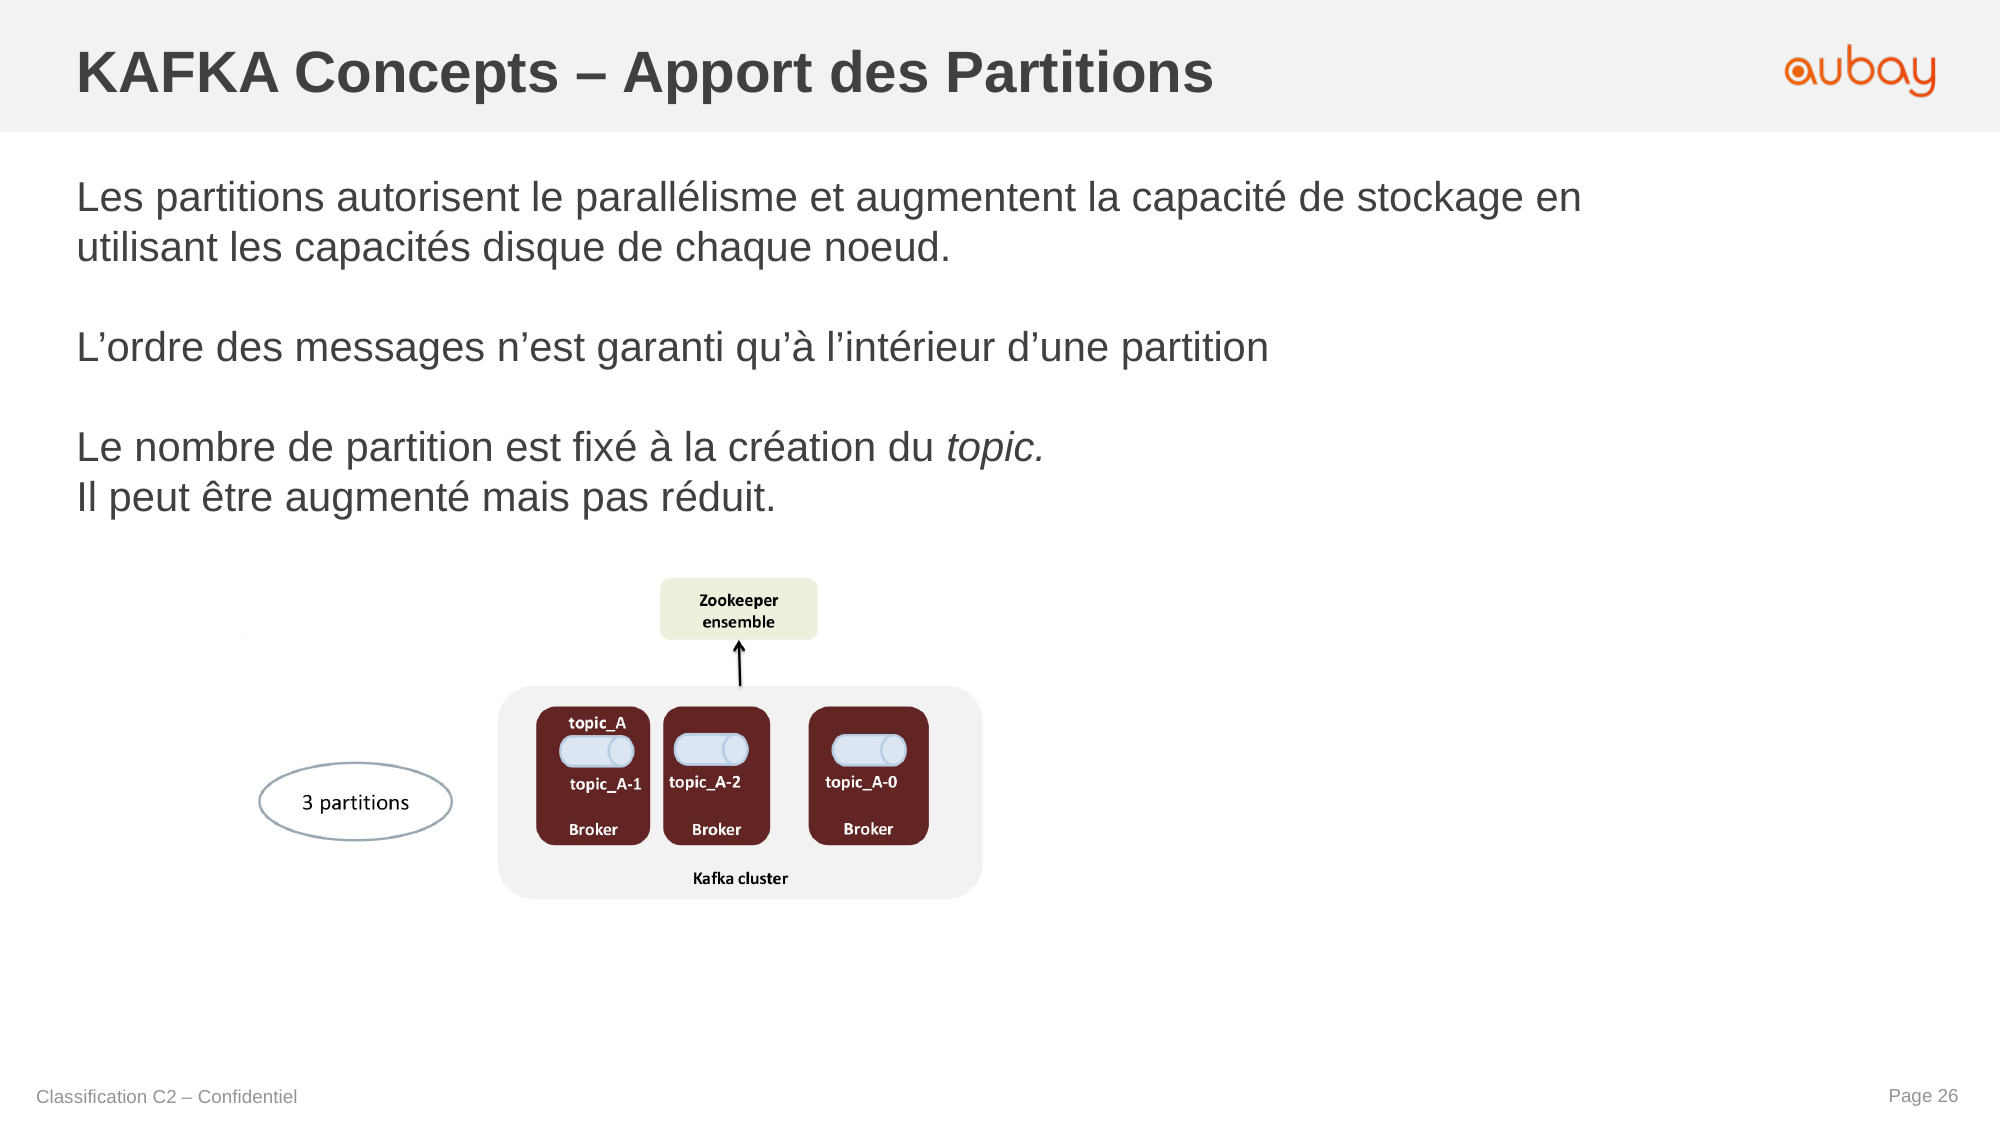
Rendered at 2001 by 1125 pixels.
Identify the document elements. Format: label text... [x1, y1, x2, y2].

picture [243, 554, 1017, 913]
text_box Les partitions autorisent le parallélisme et augmentent la capacité de stockage en utilisant les capacités disque de chaque noeud. L’ordre des messages n’est garanti qu’à l’intérieur d’une partition Le nombre de partition est fixé à la création du topic. Il peut être augmenté mais pas réduit. [61, 162, 1720, 898]
list KAFKA Concepts – Apport des Partitions [61, 33, 1720, 115]
picture [1781, 26, 1939, 116]
